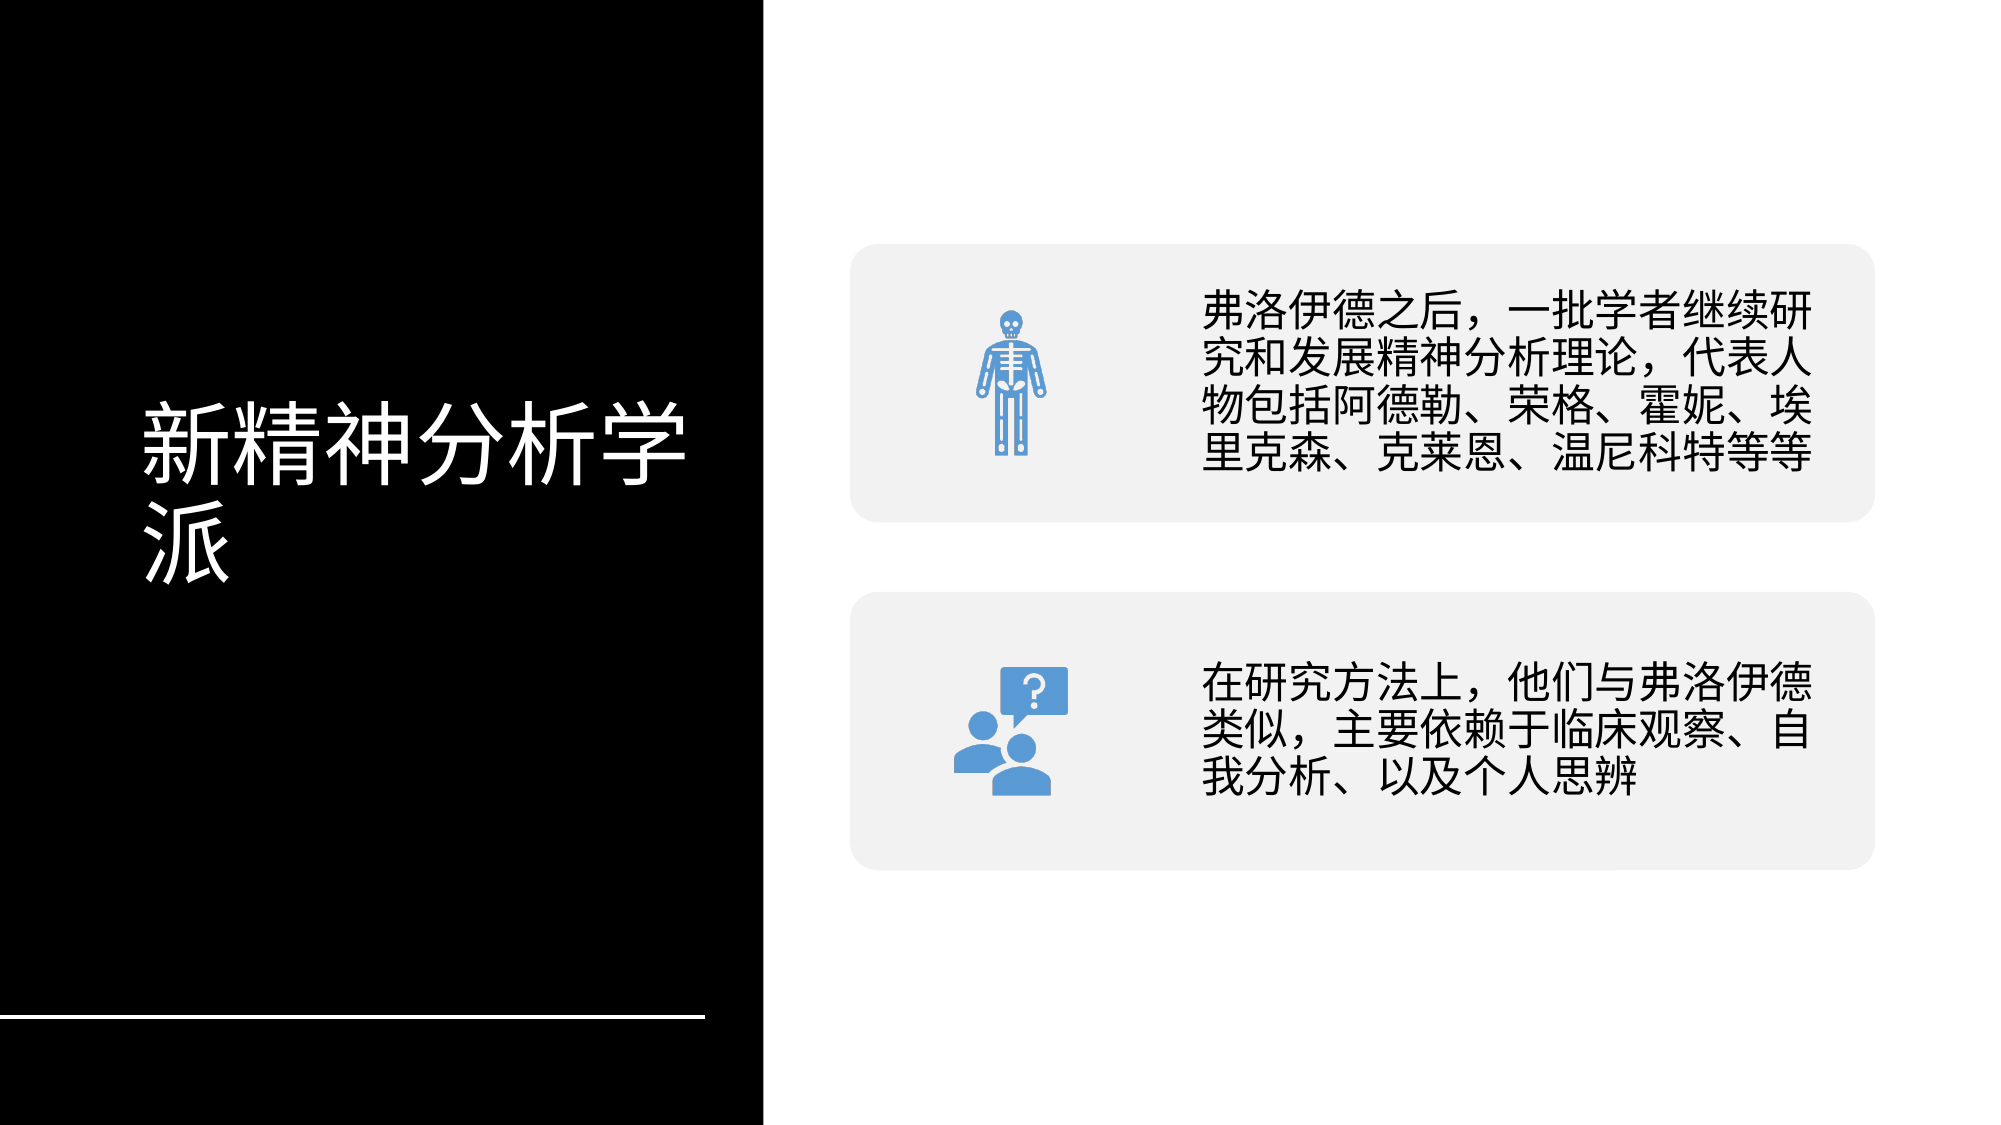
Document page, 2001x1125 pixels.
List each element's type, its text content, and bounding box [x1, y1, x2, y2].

title 新精神分析学派 [125, 91, 711, 905]
text_box [0, 0, 764, 1125]
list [849, 93, 1875, 1022]
